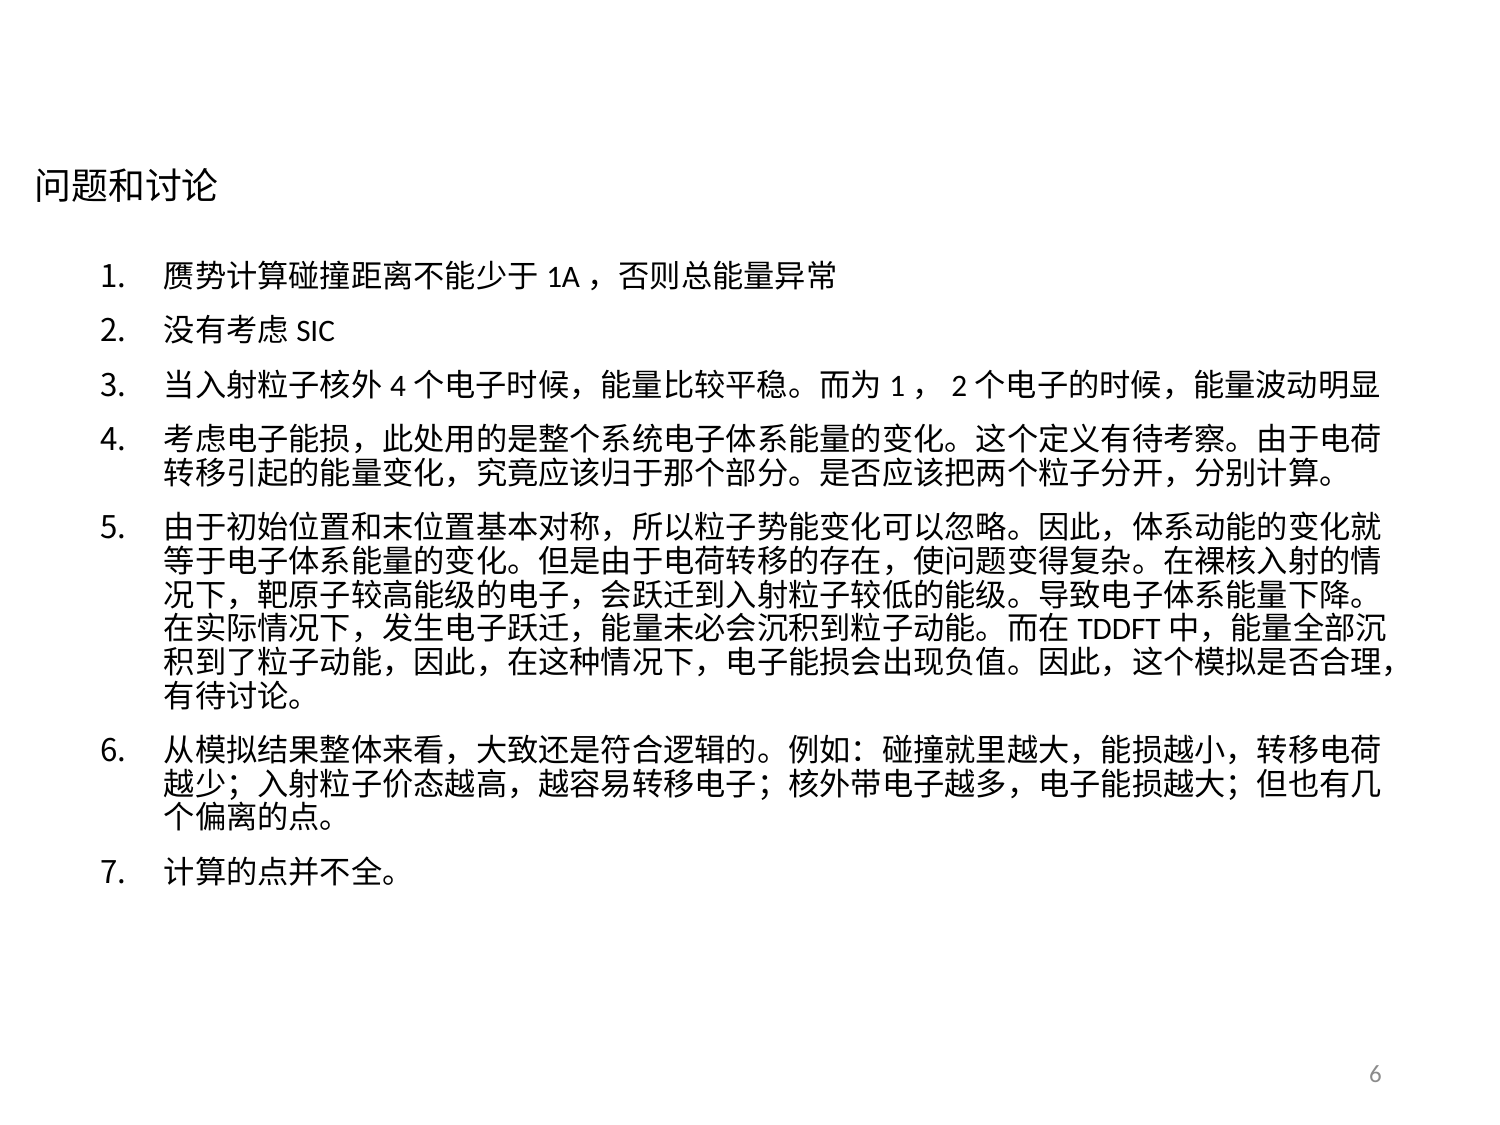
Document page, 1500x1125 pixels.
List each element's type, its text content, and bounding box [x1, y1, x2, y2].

slide_number 6 [1059, 1042, 1397, 1103]
list 赝势计算碰撞距离不能少于1A，否则总能量异常 没有考虑SIC 当入射粒子核外4个电子时候，能量比较平稳。而为1，2个电子的时候，能量波动明显 考虑电子能损，此处用的是整个系统电子体系能量的变化。这个定义有待考察。由于电荷转移引起的能量变化，究竟应该归于那个部分。是否应该把两个粒子分开，分别计算。 由于初始位置和末位置基本对称，所以粒子势能变化可以忽略。因此，体系动能的变化就等于电子体系能量的变化。但是由于电荷转移的存在，使问题变得复杂。在裸核入射的情况下，靶原子较高能级的电子，会跃迁到入射粒子较低的能级。导致电子体系能量下降。在实际情况下，发生电子跃迁，能量未必会沉积到粒子动能。而在TDDFT中，能量全部沉积到了粒子动能，因此，在这种情况下，电子能损会出现负值。因此，这个模拟是否合理，有待讨论。 从模拟结果整体来看，大致还是符合逻辑的。例如：碰撞就里越大，能损越小，转移电荷越少；入射粒子价态越高，越容易转移电子；核外带电子越多，电子能损越大；但也有几个偏离的点。 计算的点并不全。 [85, 252, 1425, 939]
title 问题和讨论 [19, 159, 579, 216]
